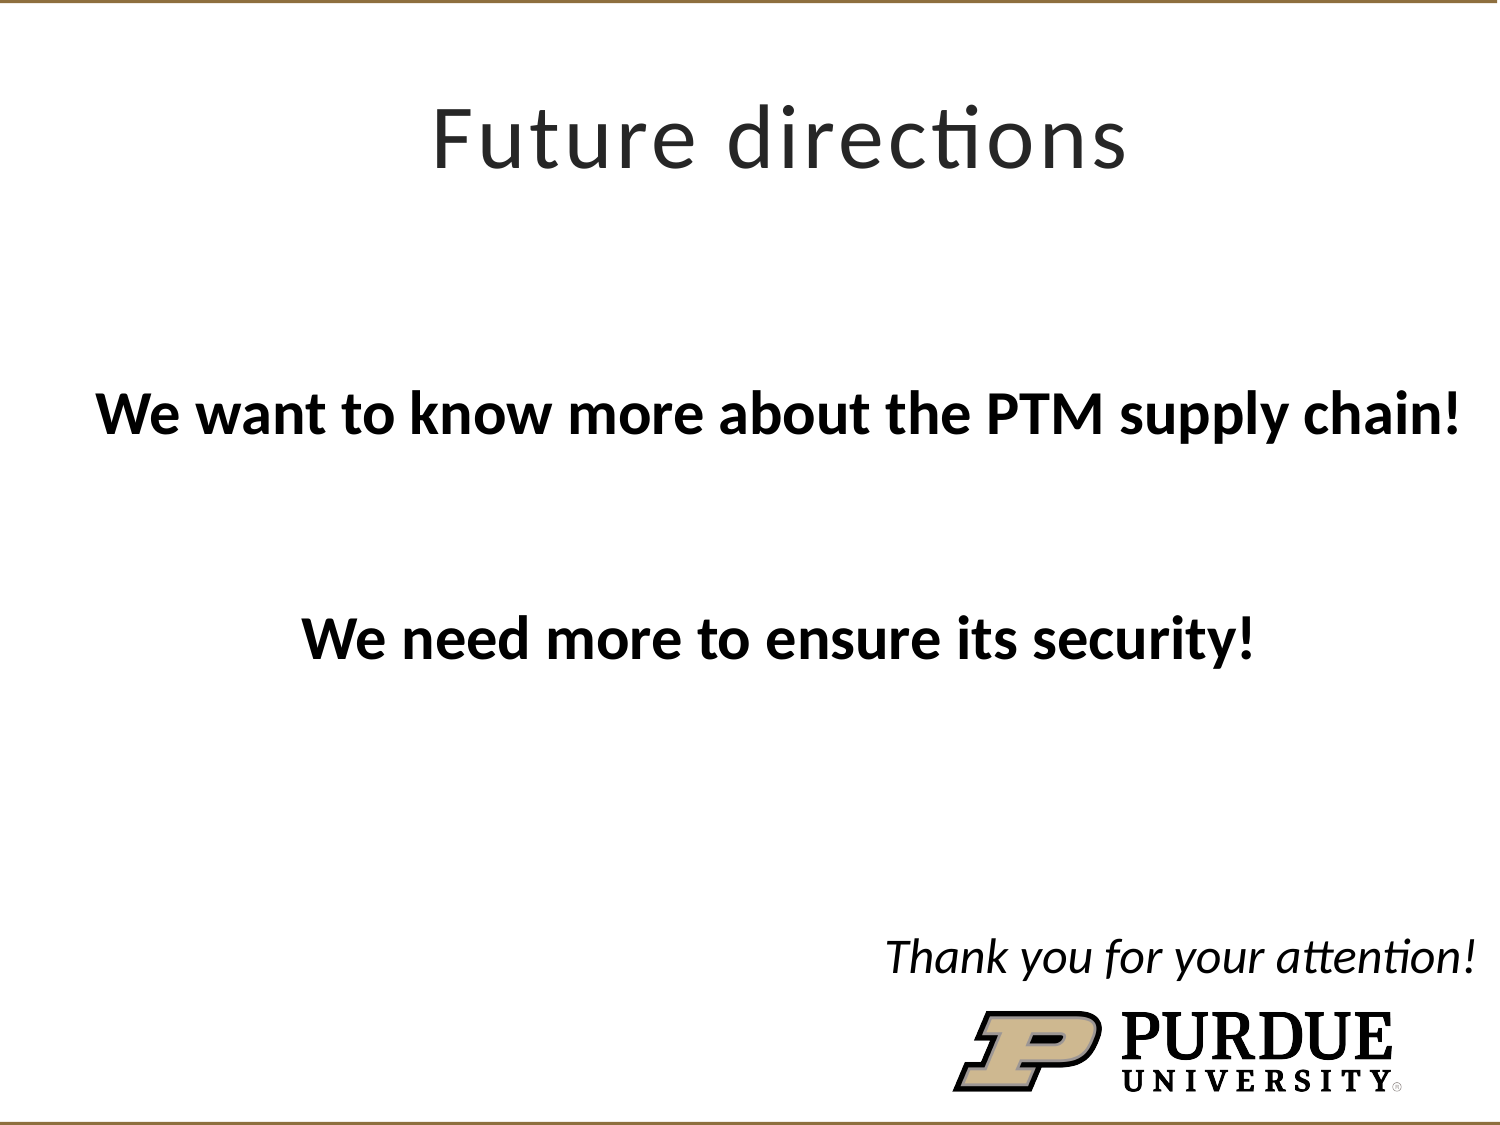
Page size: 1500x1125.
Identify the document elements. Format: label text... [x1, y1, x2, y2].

picture [952, 1007, 1417, 1097]
text_box We want to know more about the PTM supply chain! We need more to ensure its security! [0, 327, 1486, 904]
text_box Future directions [364, 81, 1196, 231]
